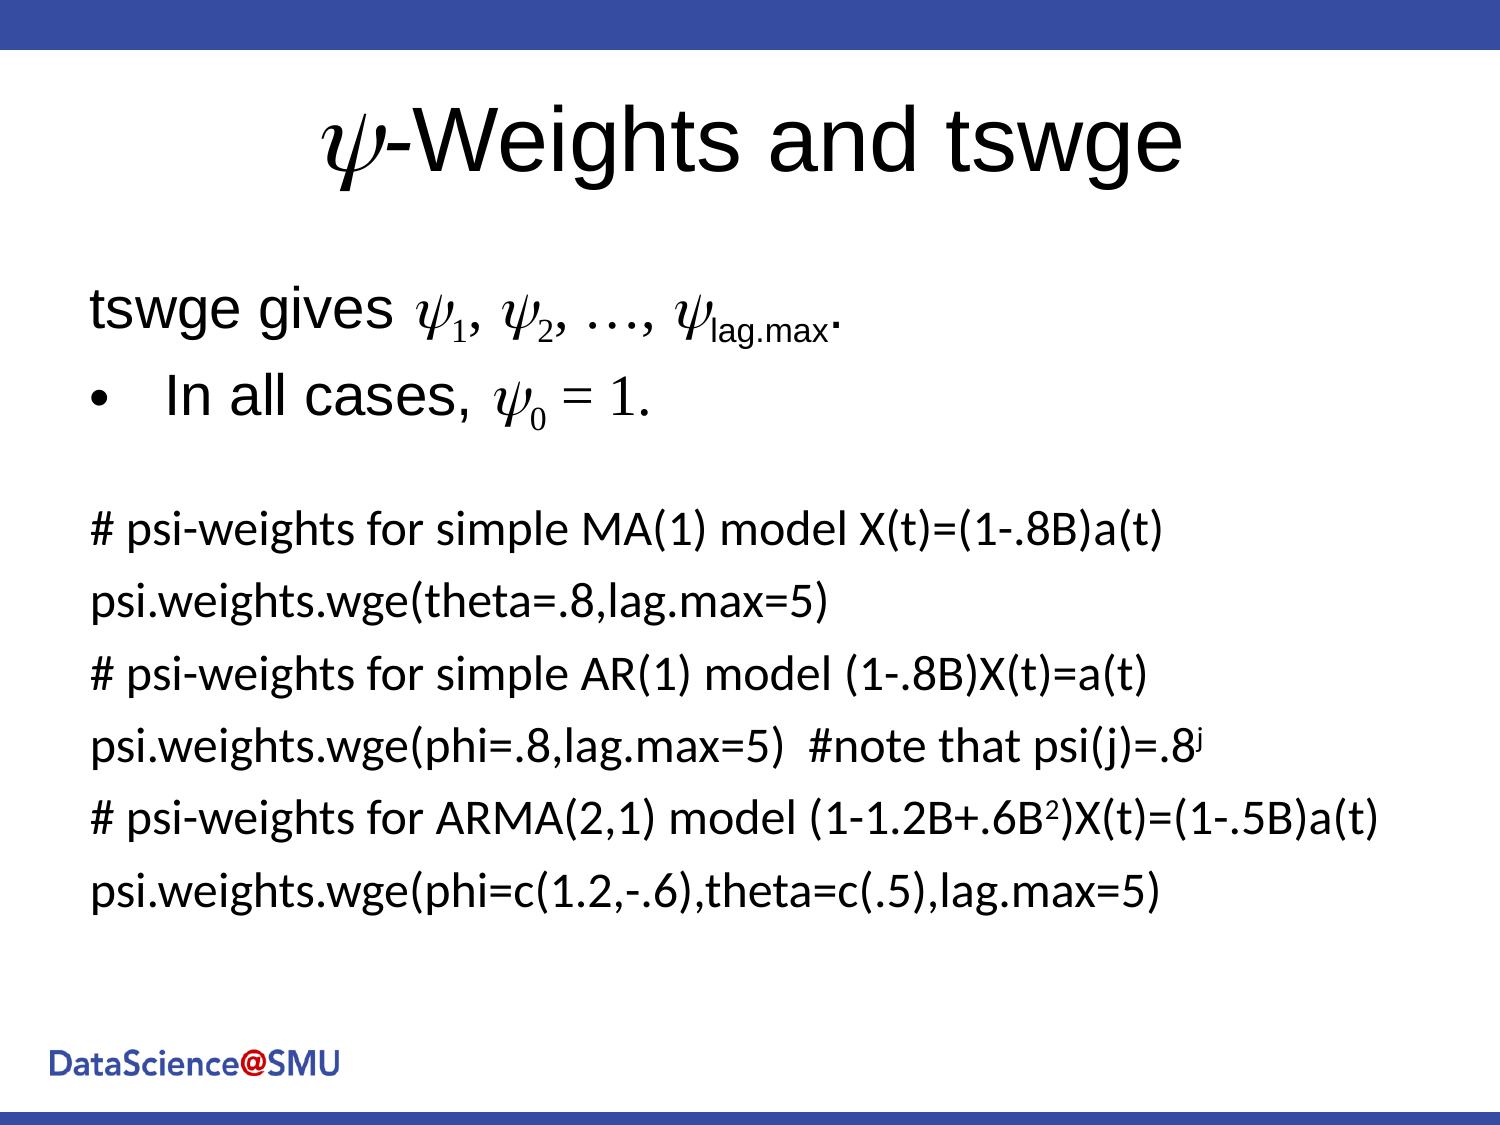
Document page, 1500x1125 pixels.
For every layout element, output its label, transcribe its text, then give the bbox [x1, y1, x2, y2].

title y-Weights and tswge [75, 37, 1425, 225]
text_box tswge gives y1, y2, …, ylag.max. [75, 262, 938, 349]
text_box In all cases, y0 = 1. [75, 350, 1250, 436]
text_box # psi-weights for simple MA(1) model X(t)=(1-.8B)a(t) psi.weights.wge(theta=.8,lag.max=5) # psi-weights for simple AR(1) model (1-.8B)X(t)=a(t) psi.weights.wge(phi=.8,lag.max=5) #note that psi(j)=.8j # psi-weights for ARMA(2,1) model (1-1.2B+.6B2)X(t)=(1-.5B)a(t) psi.weights.wge(phi=c(1.2,-.6),theta=c(.5),lag.max=5) [74, 487, 1412, 930]
picture [50, 1049, 339, 1076]
